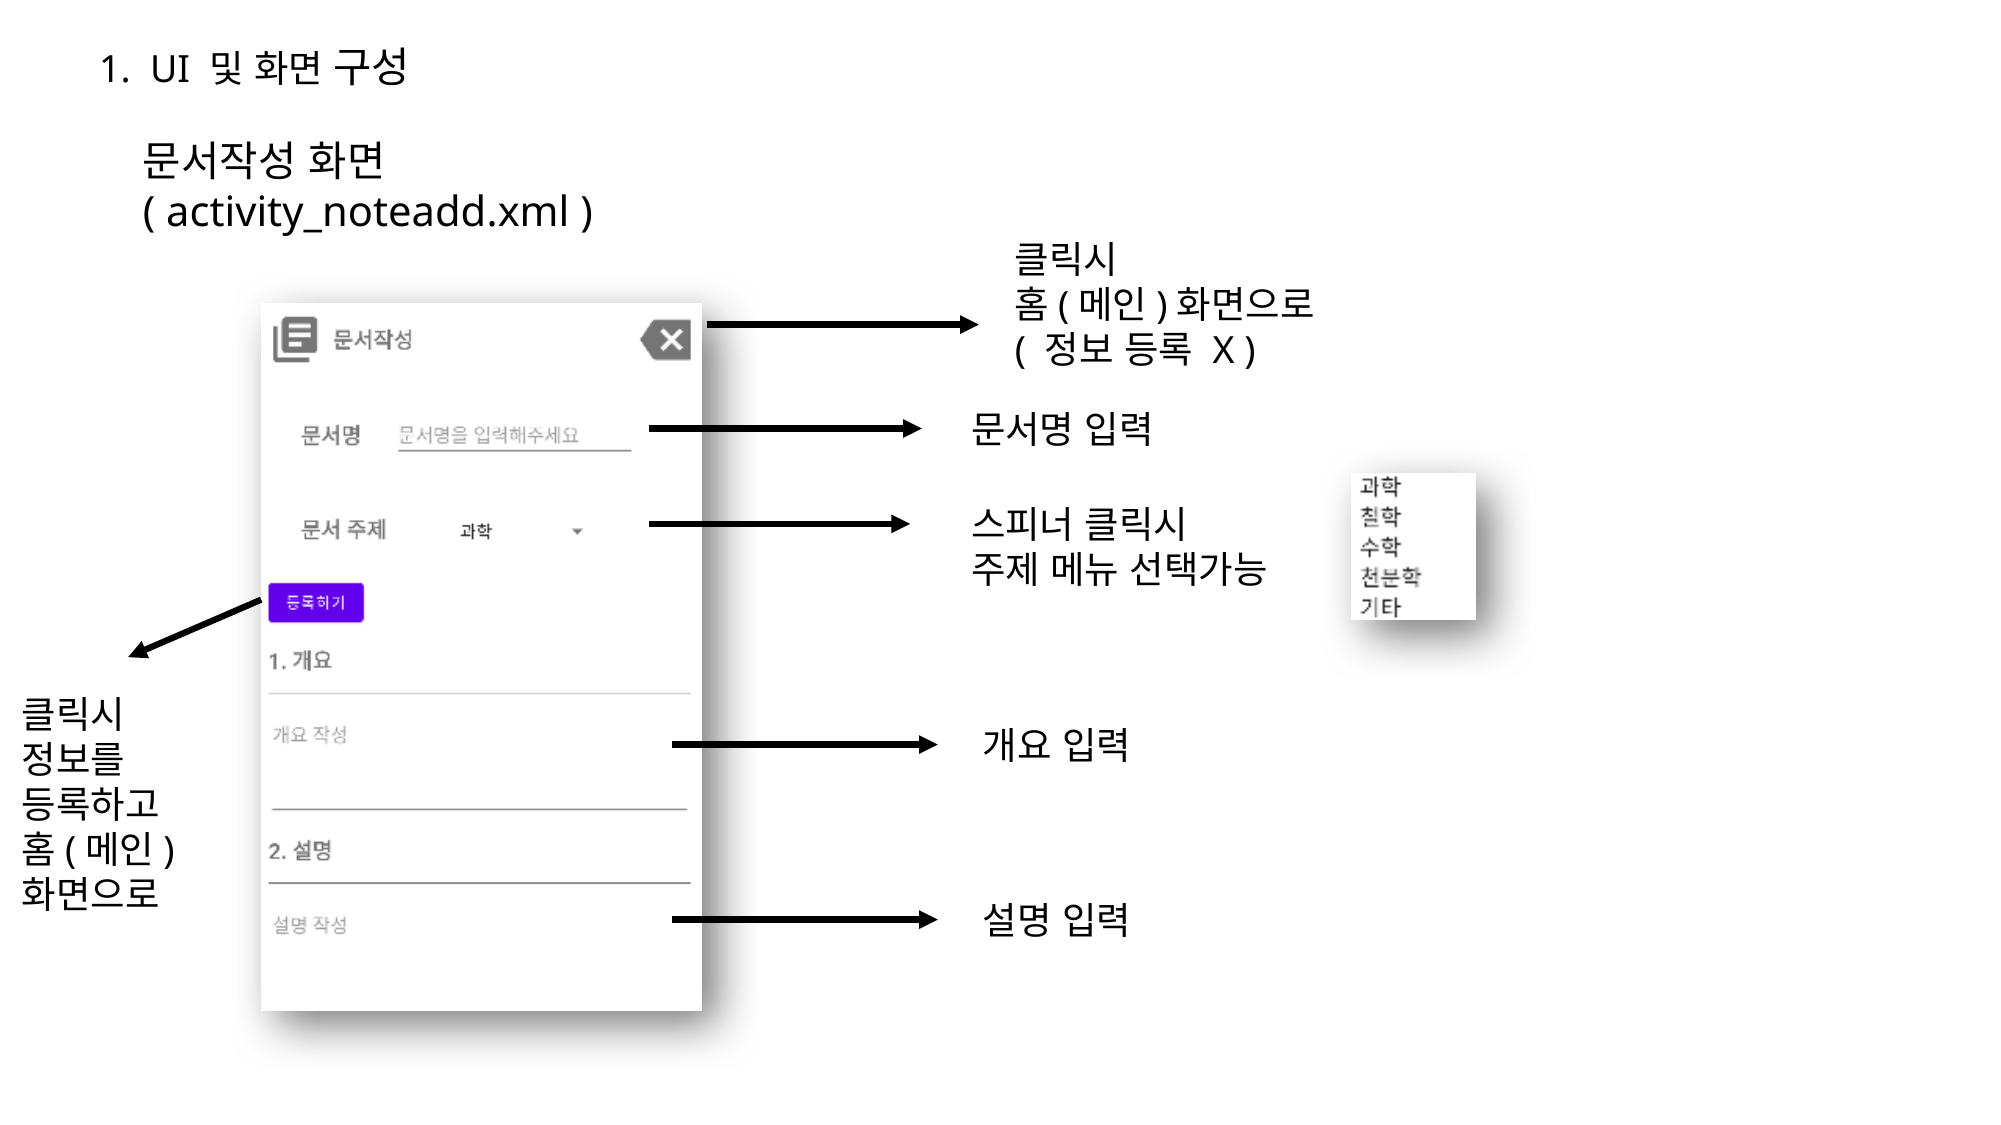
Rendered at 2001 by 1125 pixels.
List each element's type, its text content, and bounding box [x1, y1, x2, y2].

picture [261, 303, 702, 1011]
text_box 개요 입력 [967, 714, 1177, 774]
picture [1351, 473, 1476, 620]
text_box 클릭시 홈(메인)화면으로 ( 정보 등록 X ) [999, 228, 1368, 378]
text_box 설명 입력 [967, 889, 1177, 949]
text_box 문서작성 화면( activity_noteadd.xml ) [128, 127, 702, 243]
text_box 문서명 입력 [956, 398, 1324, 458]
text_box 스피너 클릭시 주제 메뉴 선택가능 [956, 493, 1324, 599]
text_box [128, 599, 262, 658]
text_box 1. UI 및 화면 구성 [84, 33, 461, 99]
text_box 클릭시 정보를 등록하고 홈(메인) 화면으로 [6, 683, 216, 924]
